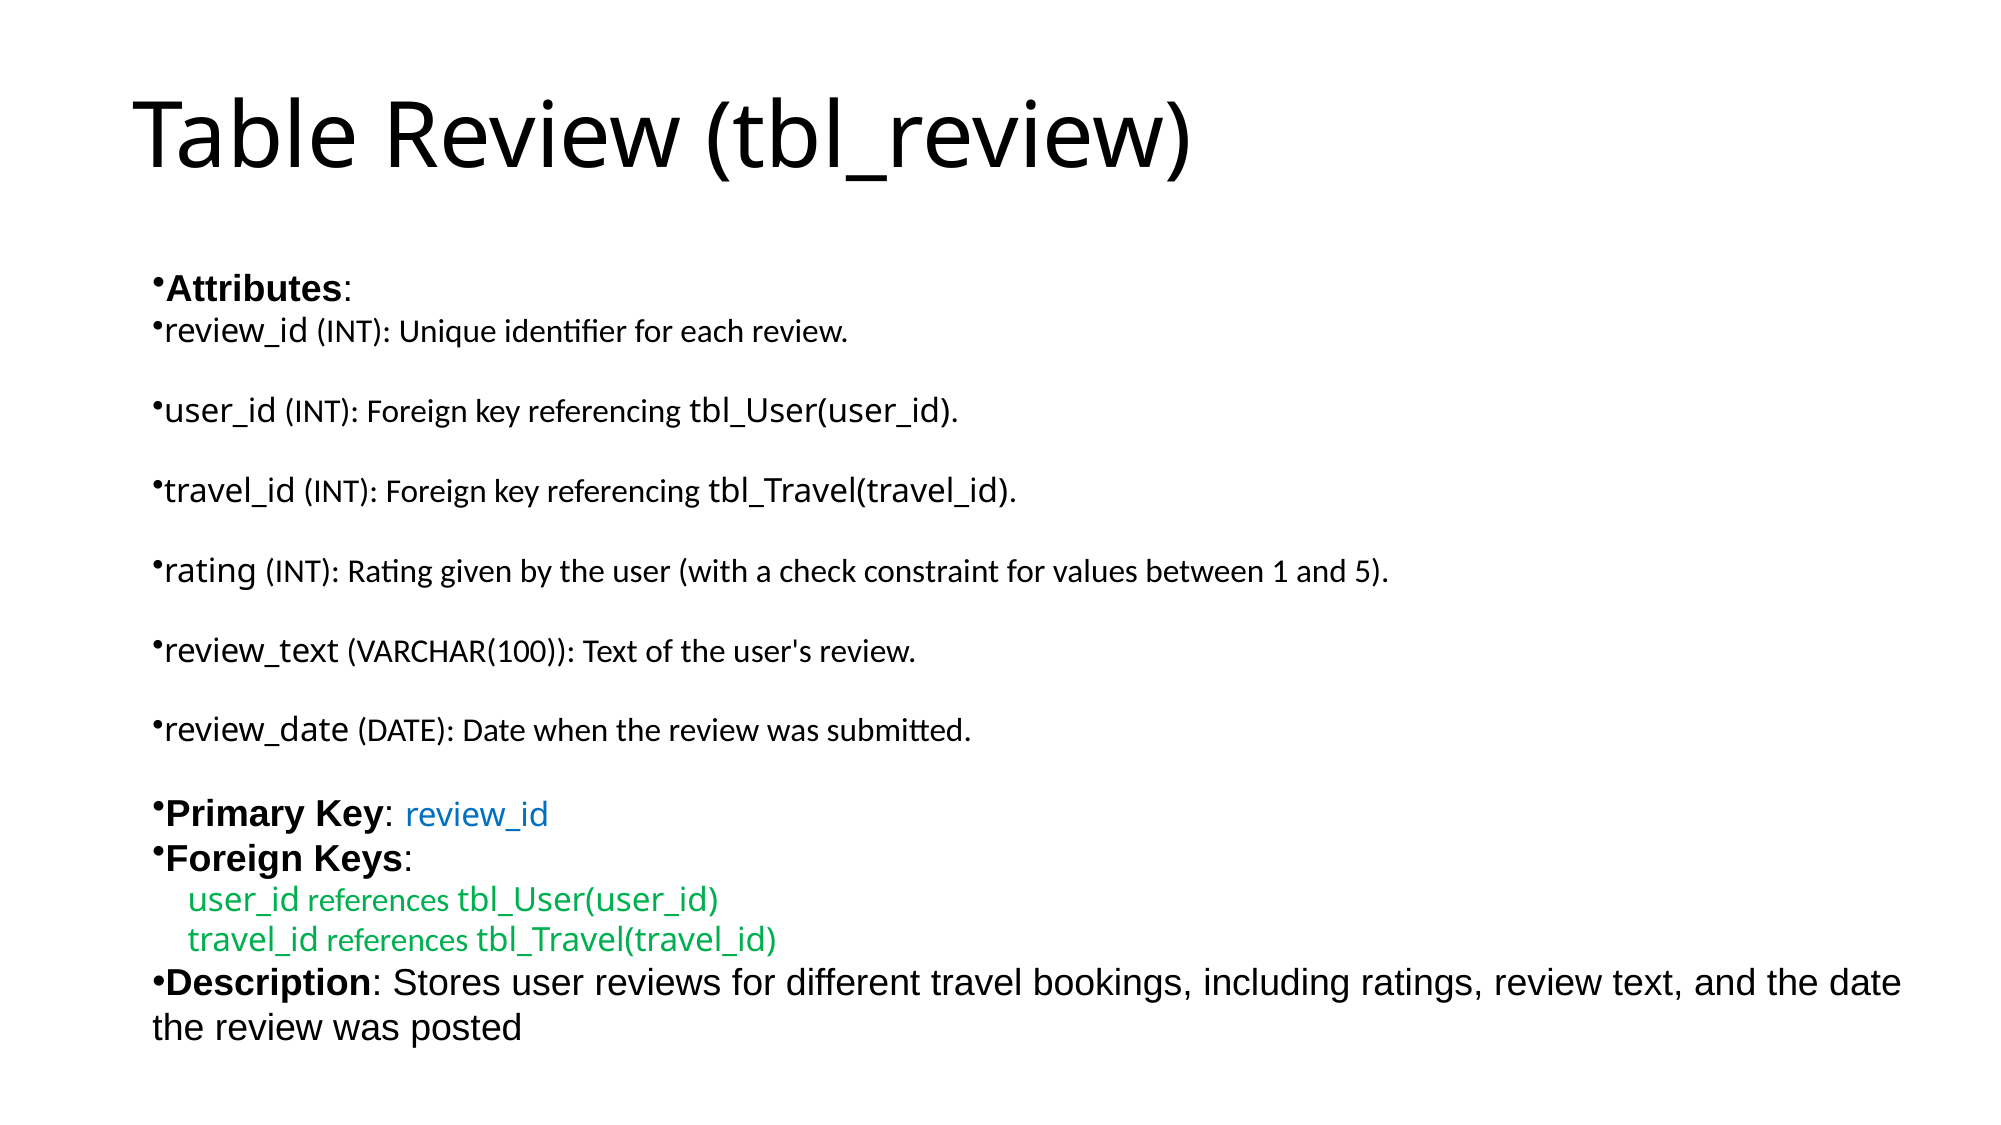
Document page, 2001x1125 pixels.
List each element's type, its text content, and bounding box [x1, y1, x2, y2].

list Attributes: review_id (INT): Unique identifier for each review. user_id (INT): Foreign key referencing tbl_User(user_id). travel_id (INT): Foreign key referencing tbl_Travel(travel_id). rating (INT): Rating given by the user (with a check constraint for values between 1 and 5). review_text (VARCHAR(100)): Text of the user's review. review_date (DATE): Date when the review was submitted. Primary Key: review_id Foreign Keys: user_id references tbl_User(user_id) travel_id references tbl_Travel(travel_id) Description: Stores user reviews for different travel bookings, including ratings, review text, and the date the review was posted [137, 256, 1923, 1056]
title Table Review (tbl_review) [116, 59, 1863, 216]
